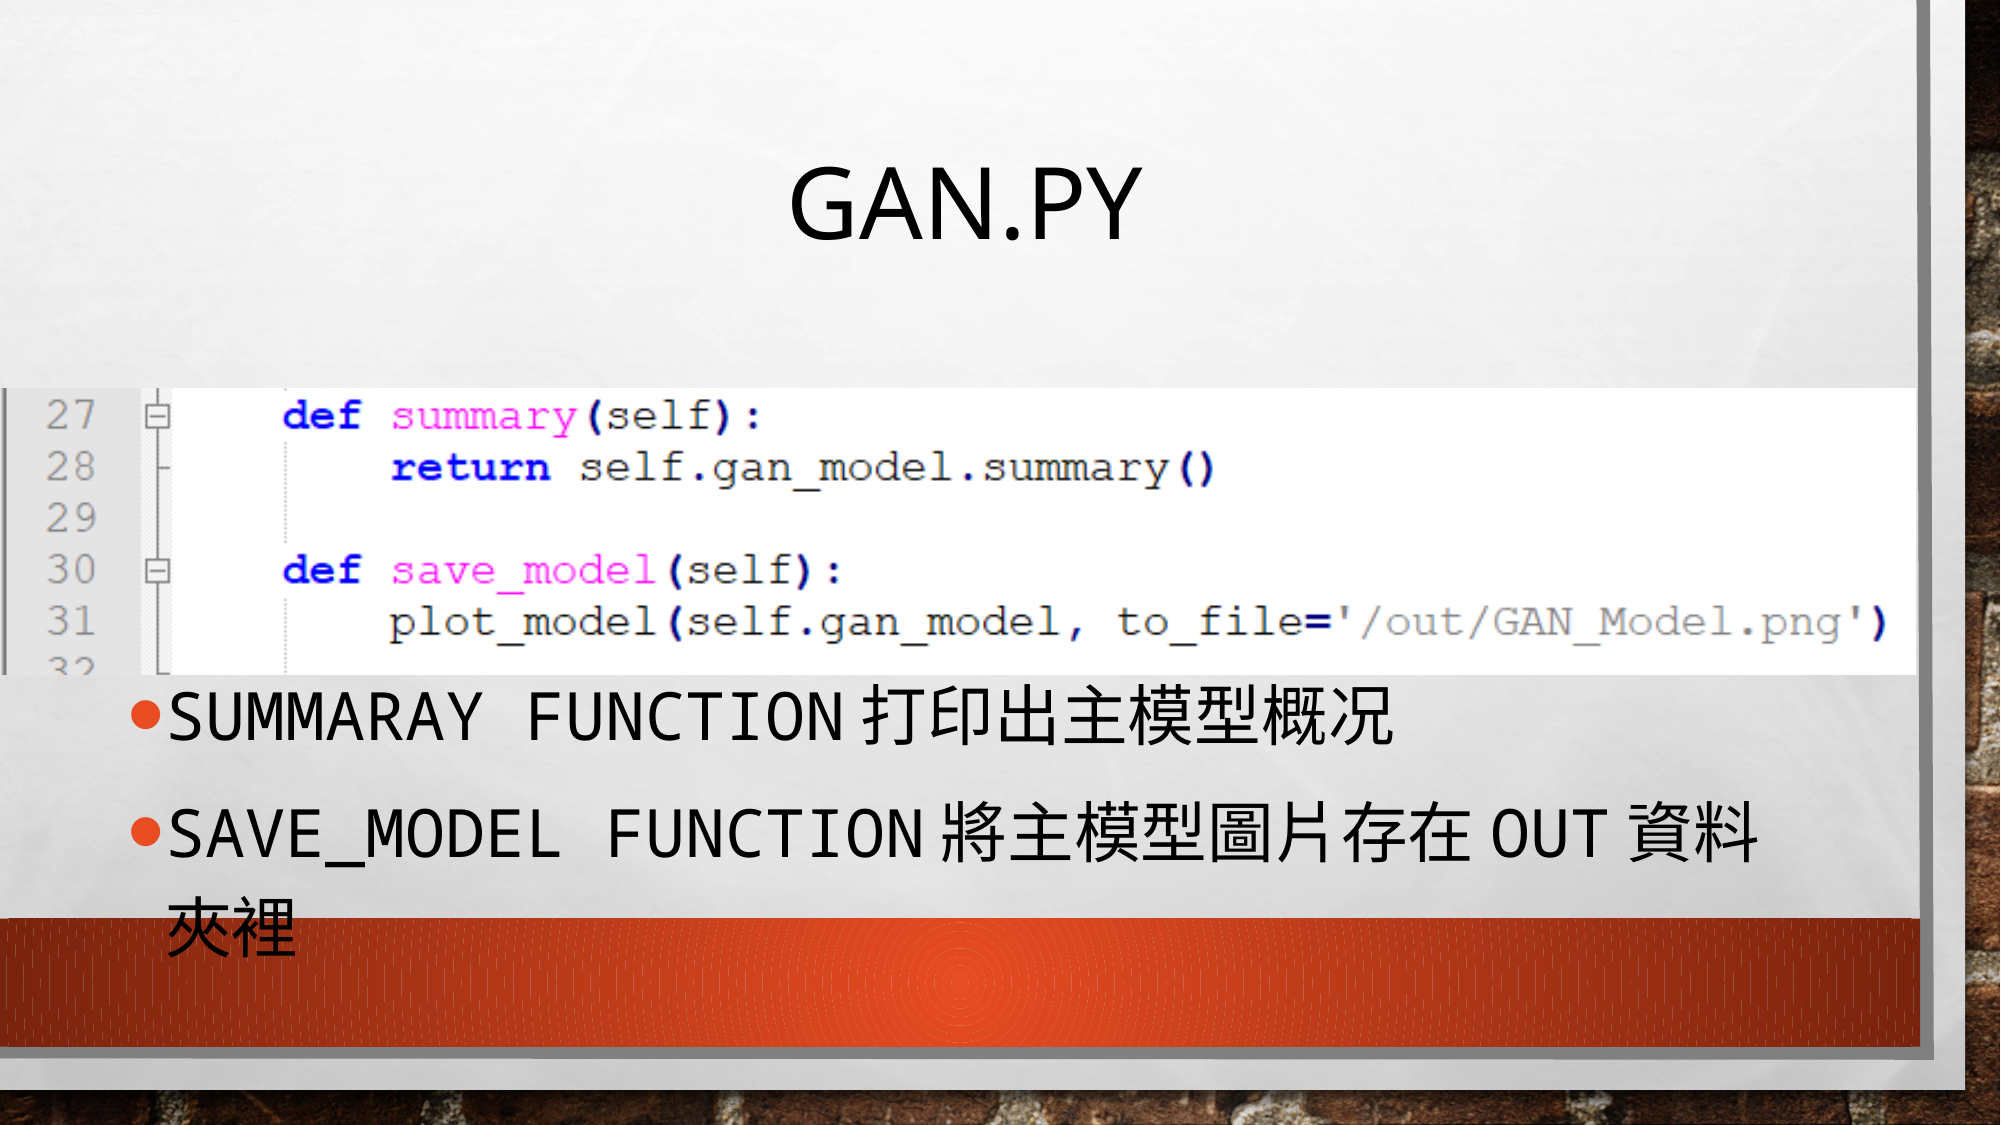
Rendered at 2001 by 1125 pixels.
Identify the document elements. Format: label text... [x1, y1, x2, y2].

title gan.py [112, 112, 1818, 302]
picture [0, 387, 1917, 676]
text_box Summaray function打印出主模型概况 Save_model function將主模型圖片存在out資料夾裡 [112, 740, 1818, 1000]
picture [0, 0, 2000, 1125]
